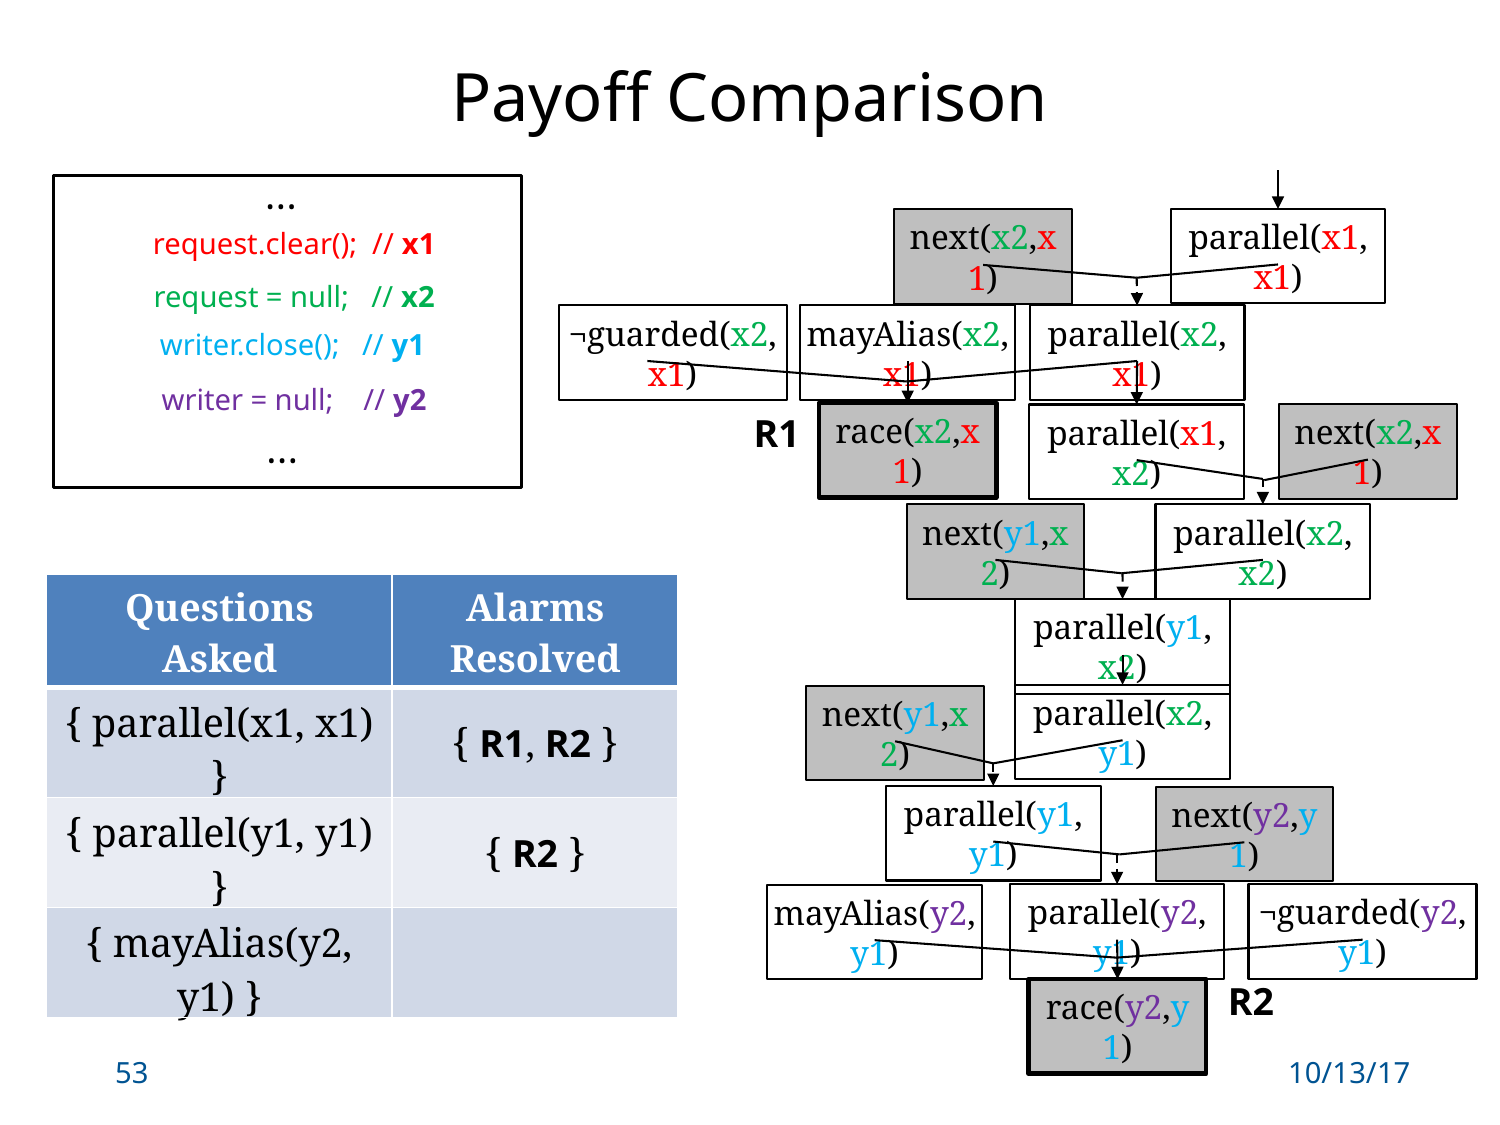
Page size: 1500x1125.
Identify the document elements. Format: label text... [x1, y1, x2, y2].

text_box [52, 164, 527, 481]
title Payoff Comparison [75, 25, 1425, 165]
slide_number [1050, 1049, 1426, 1107]
slide_number 53 [100, 1046, 235, 1107]
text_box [558, 169, 1477, 1035]
